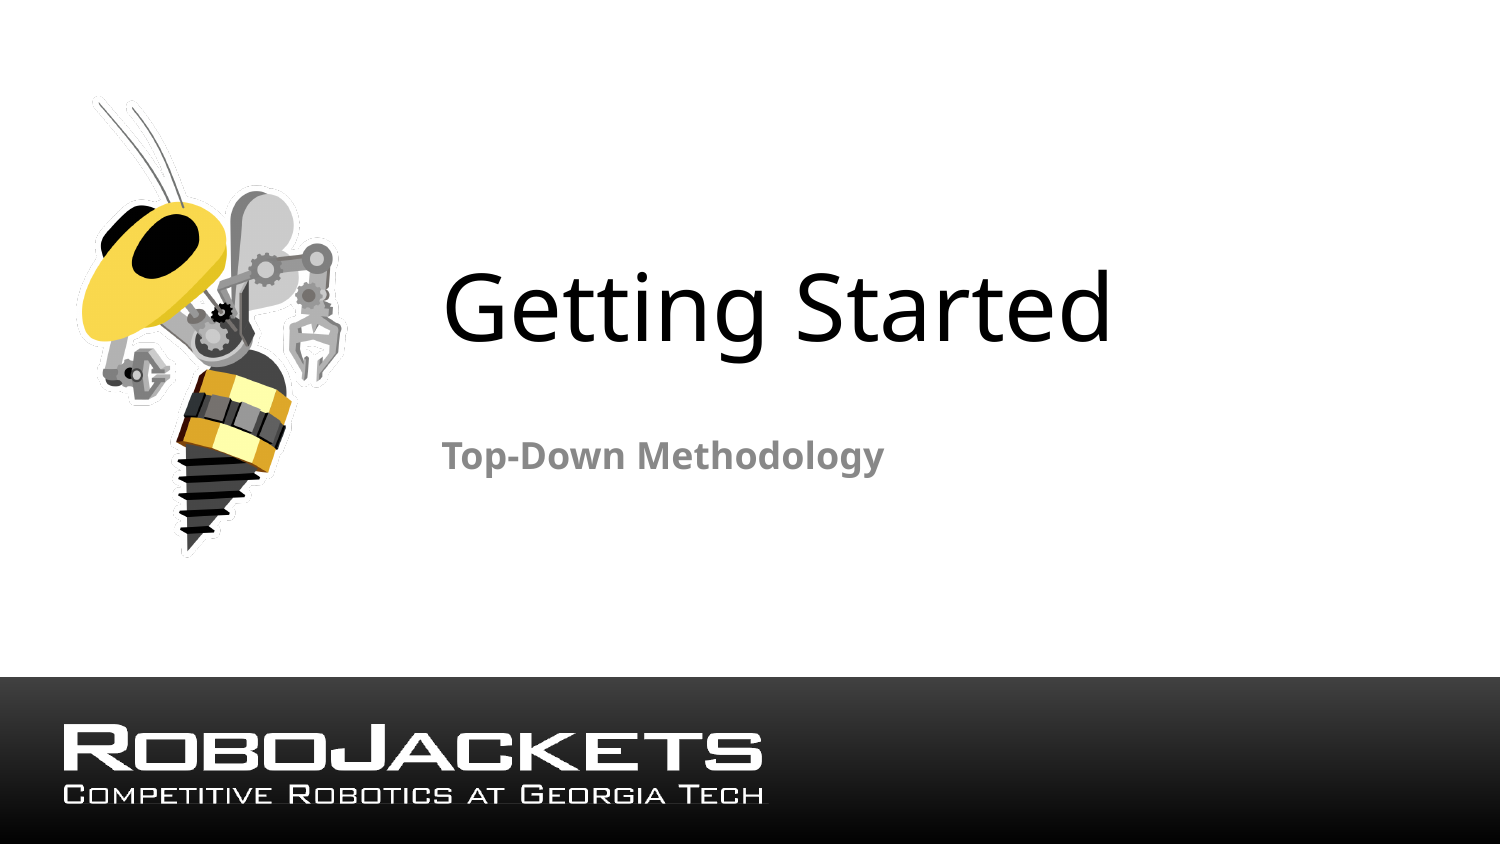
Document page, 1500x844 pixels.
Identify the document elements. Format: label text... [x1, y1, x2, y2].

list Top-Down Methodology [426, 422, 1500, 534]
title Getting Started [426, 265, 1421, 378]
picture [64, 724, 769, 804]
picture [74, 94, 349, 559]
